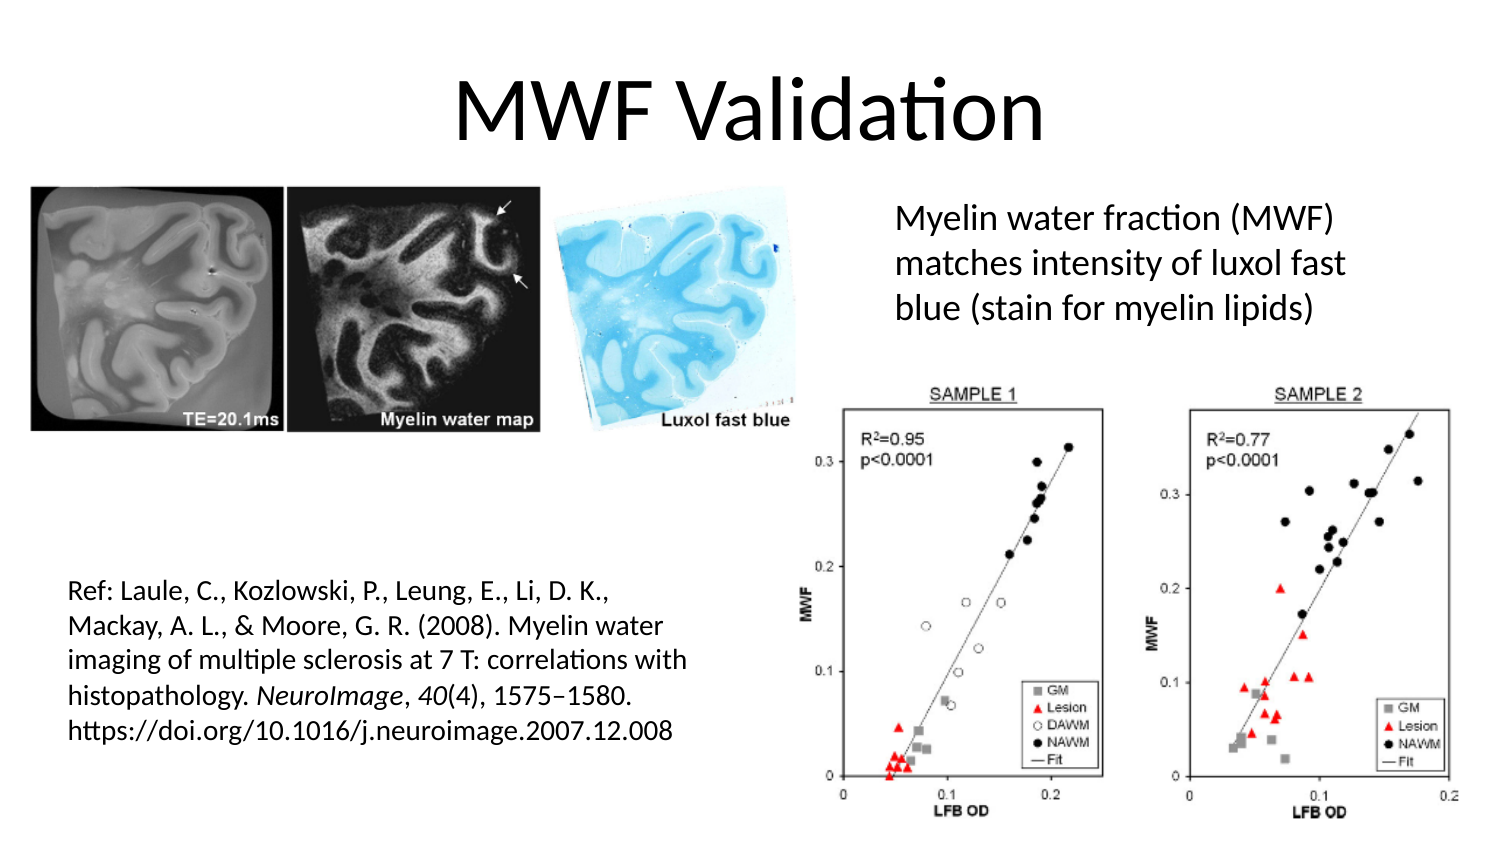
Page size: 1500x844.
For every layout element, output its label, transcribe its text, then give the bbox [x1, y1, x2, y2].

text_box Myelin water fraction (MWF) matches intensity of luxol fast blue (stain for myelin lipids) [879, 185, 1424, 336]
title MWF Validation [75, 33, 1425, 175]
text_box Ref: Laule, C., Kozlowski, P., Leung, E., Li, D. K., Mackay, A. L., & Moore, G. R. (2008). Myelin water imaging of multiple sclerosis at 7 T: correlations with histopathology. NeuroImage, 40(4), 1575–1580. https://doi.org/10.1016/j.neuroimage.2007.12.008 [53, 563, 712, 754]
picture [14, 173, 1495, 839]
